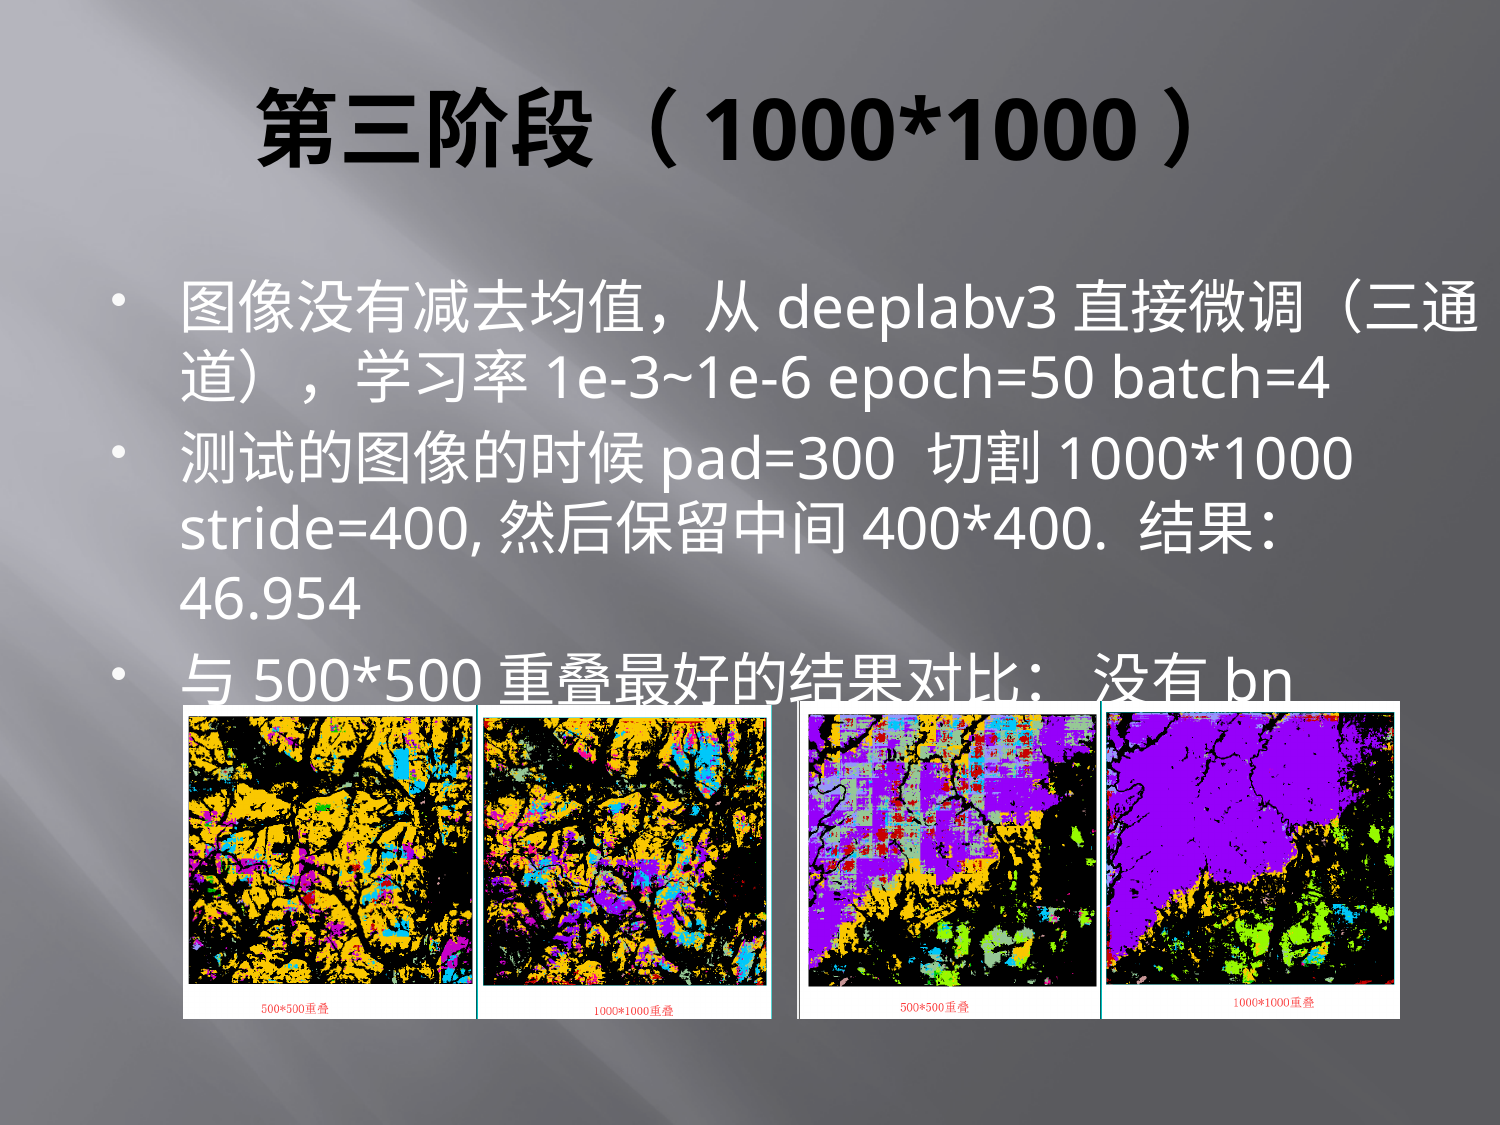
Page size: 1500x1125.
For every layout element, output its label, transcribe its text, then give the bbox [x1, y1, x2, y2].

title 第三阶段（1000*1000） [75, 45, 1425, 209]
picture [182, 705, 772, 1020]
list 图像没有减去均值，从deeplabv3直接微调（三通道），学习率1e-3~1e-6 epoch=50 batch=4 测试的图像的时候pad=300 切割1000*1000 stride=400,然后保留中间400*400. 结果：46.954 与500*500重叠最好的结果对比： 没有bn [75, 262, 1500, 1035]
picture [796, 701, 1400, 1020]
